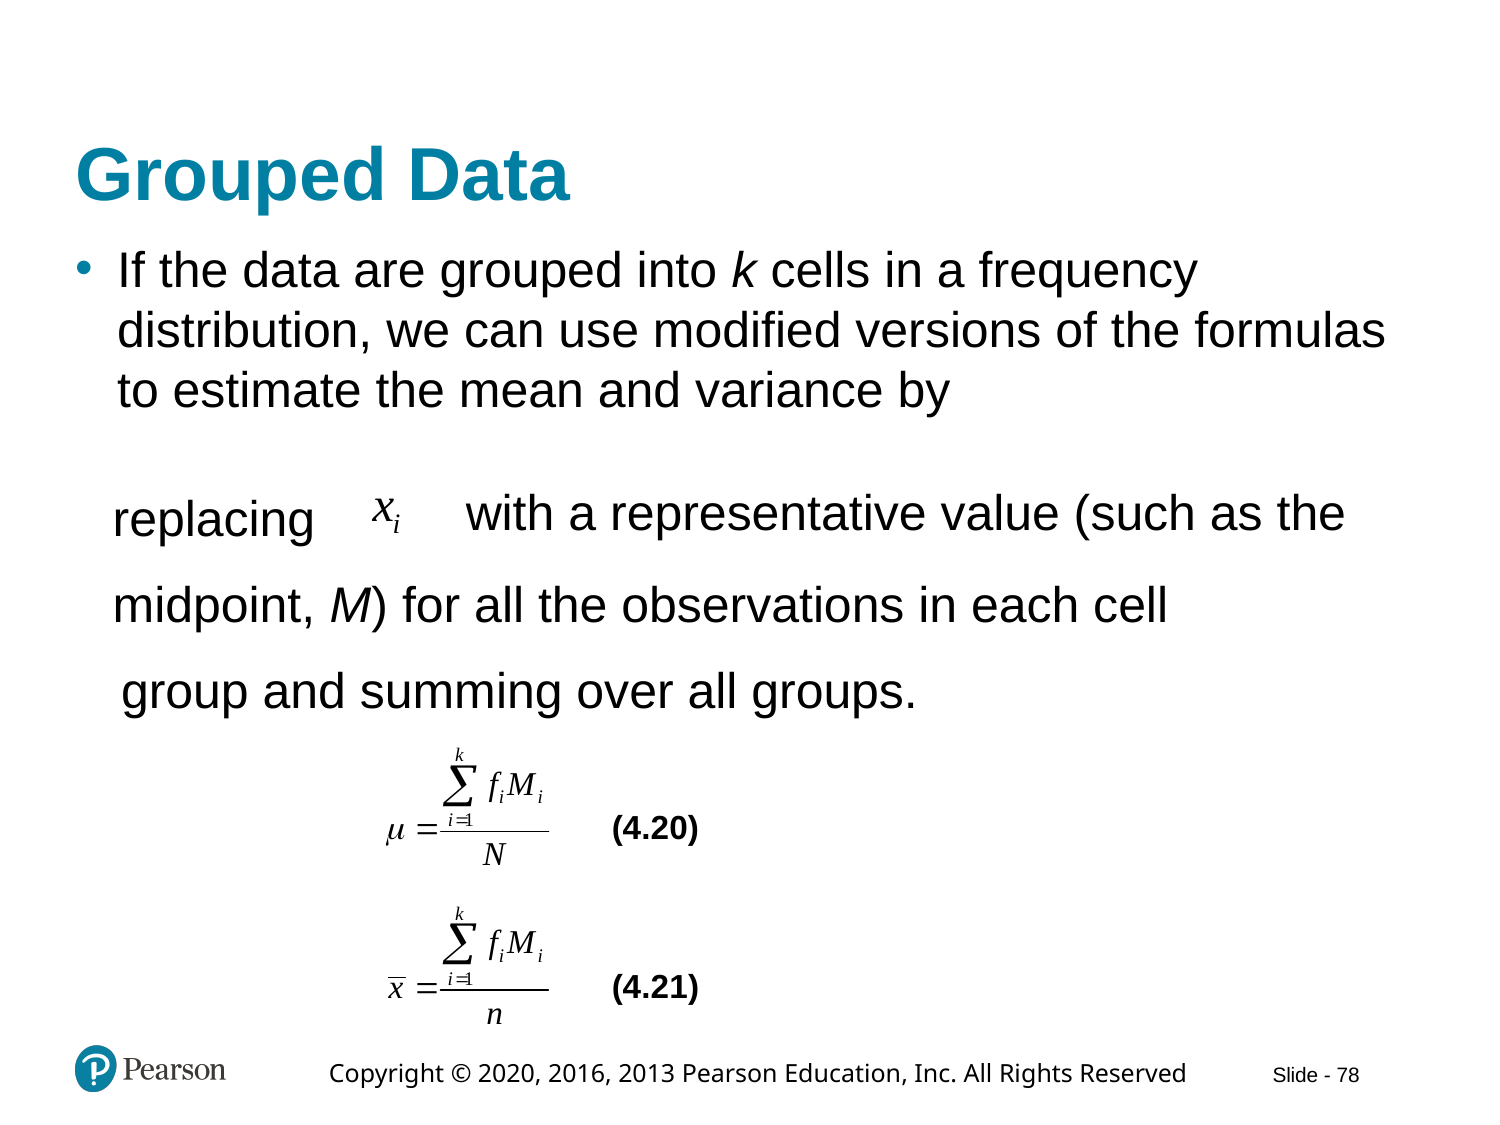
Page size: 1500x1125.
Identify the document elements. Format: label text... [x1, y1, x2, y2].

list group and summing over all groups. [112, 660, 1111, 719]
list If the data are grouped into k cells in a frequency distribution, we can use modified versions of the formulas to estimate the mean and variance by [75, 237, 1425, 454]
list midpoint, M) for all the observations in each cell [112, 572, 1324, 636]
picture [83, 1054, 109, 1079]
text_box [362, 472, 412, 546]
picture [75, 1045, 90, 1061]
picture [101, 1045, 226, 1092]
title Grouped Data [75, 35, 1425, 216]
list with a representative value (such as the [465, 479, 1359, 556]
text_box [381, 898, 704, 1032]
list replacing [112, 474, 341, 547]
picture [75, 1078, 86, 1092]
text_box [379, 739, 705, 874]
